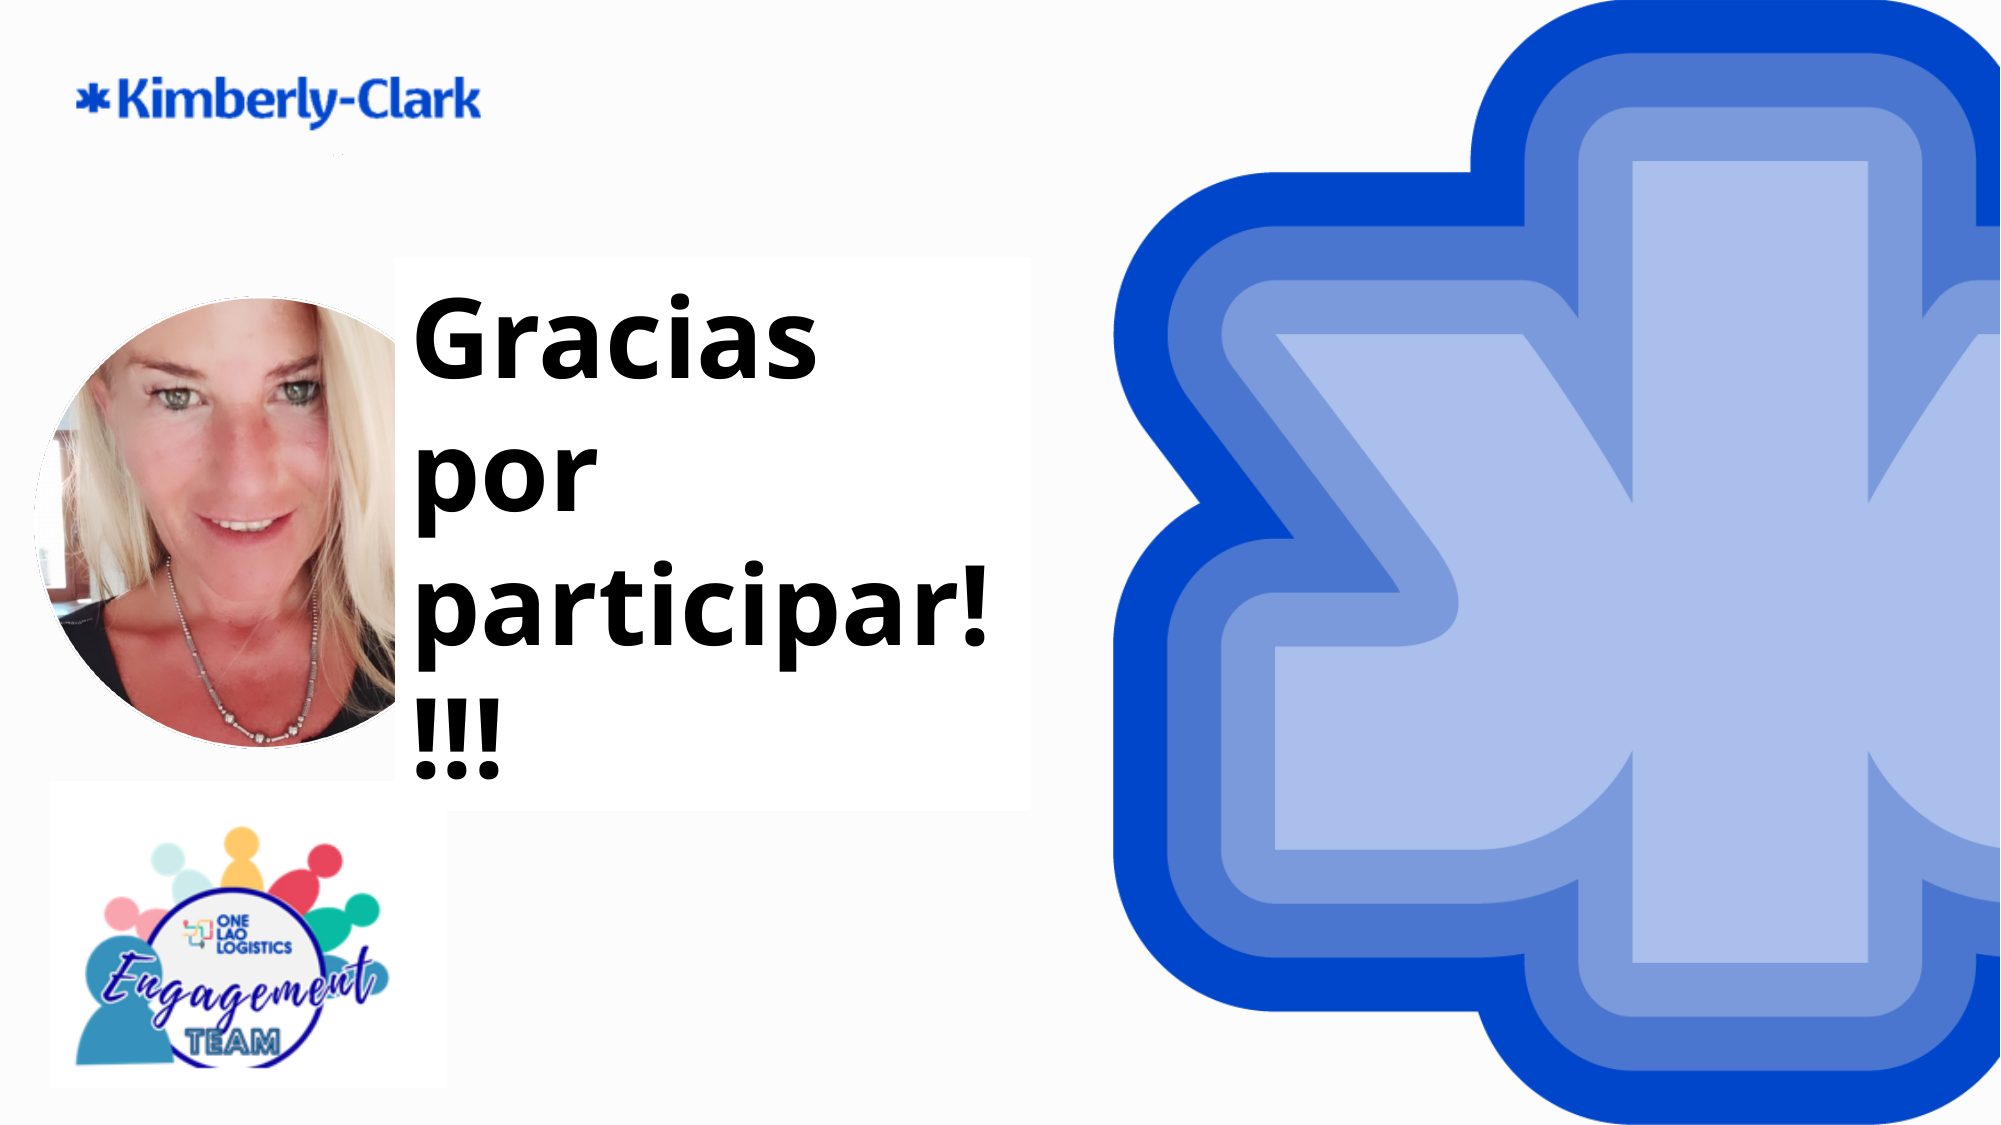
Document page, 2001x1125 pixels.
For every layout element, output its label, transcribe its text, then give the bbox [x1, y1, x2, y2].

picture [34, 242, 936, 768]
picture [1113, 0, 2000, 1125]
picture [50, 781, 447, 1088]
text_box Gracias por participar!!!! [395, 256, 1031, 812]
picture [50, 37, 531, 157]
